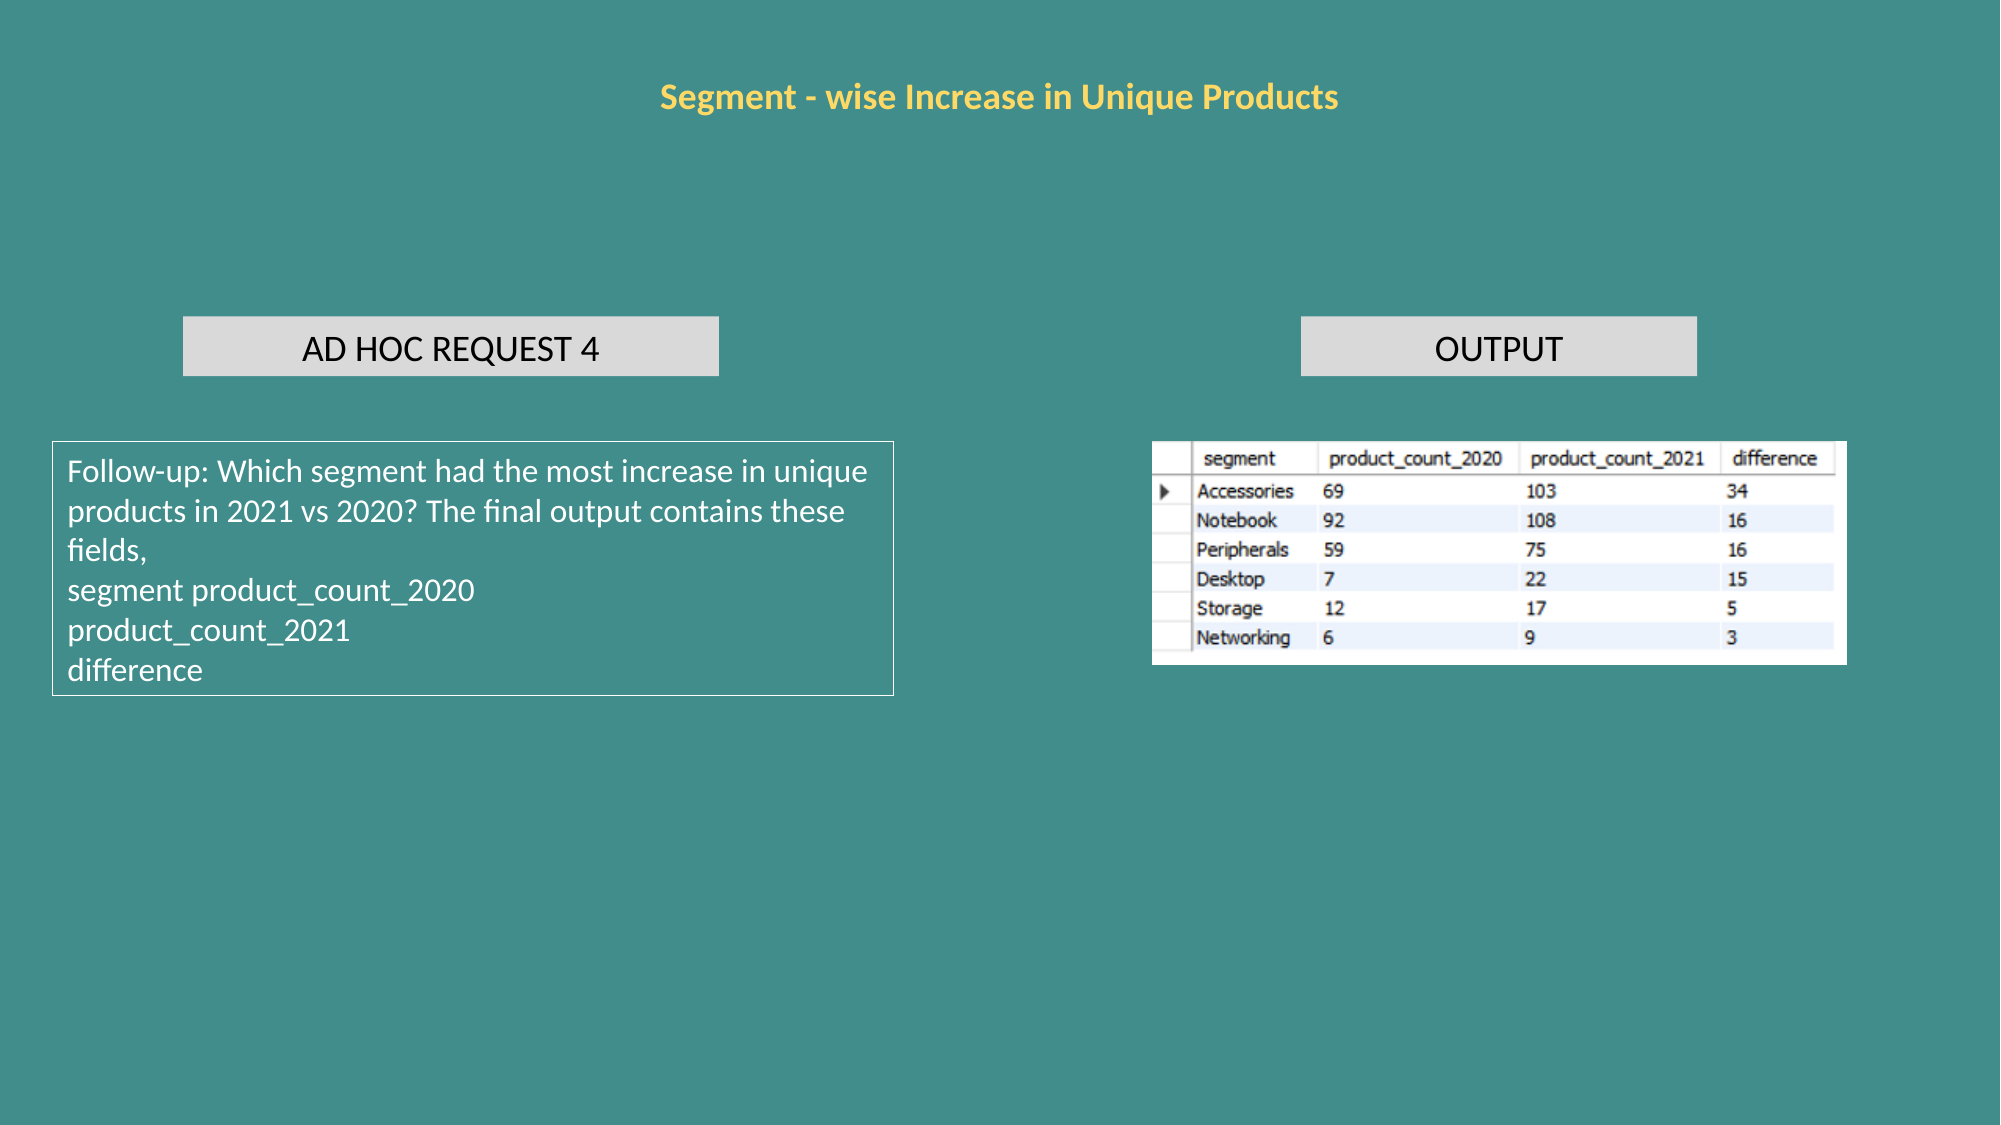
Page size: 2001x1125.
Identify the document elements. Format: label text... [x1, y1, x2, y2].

picture [1152, 441, 1847, 665]
text_box Segment - wise Increase in Unique Products [613, 64, 1387, 124]
text_box Follow-up: Which segment had the most increase in unique products in 2021 vs 2020? The final output contains these fields, segment product_count_2020 product_count_2021 difference [52, 441, 894, 696]
text_box OUTPUT [1301, 316, 1698, 377]
text_box AD HOC REQUEST 4 [183, 316, 719, 377]
